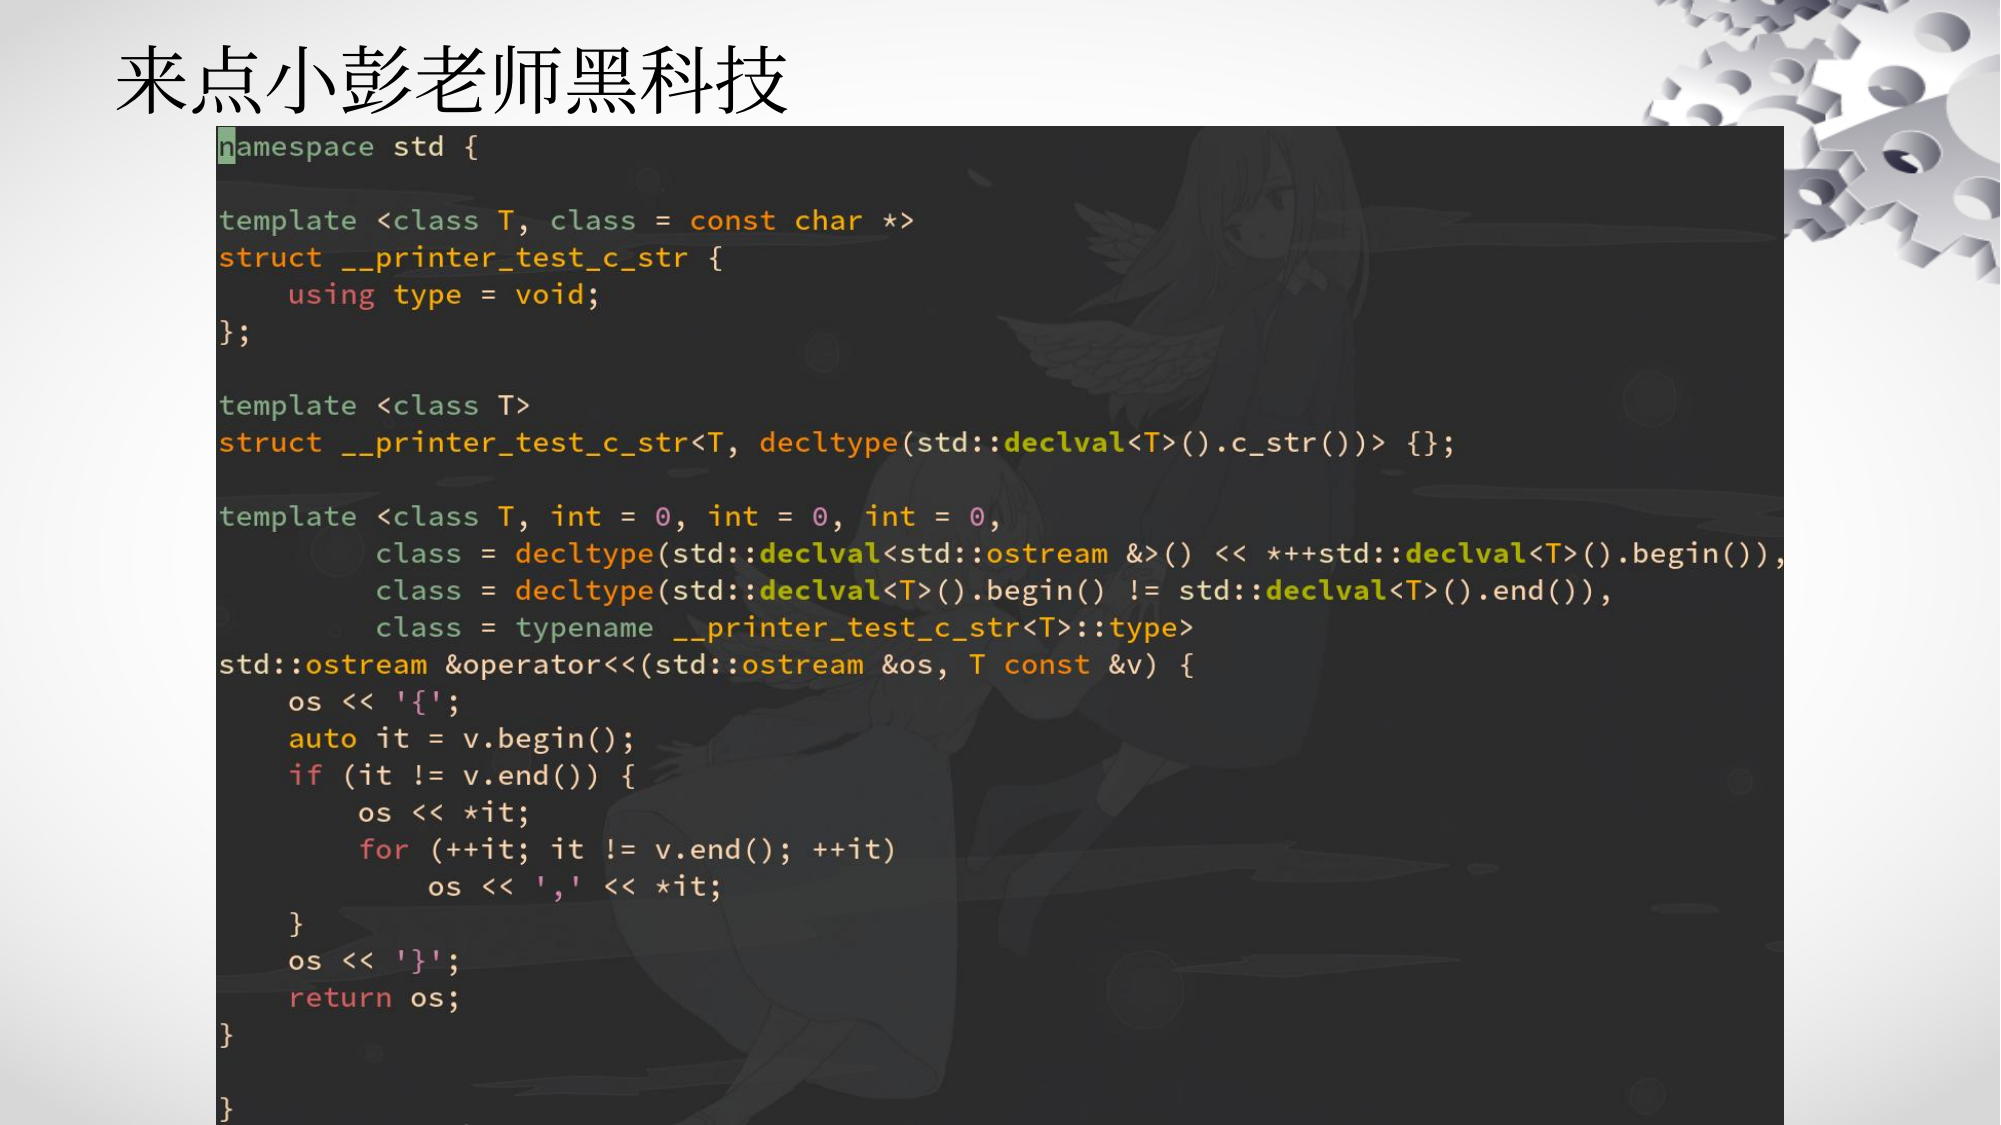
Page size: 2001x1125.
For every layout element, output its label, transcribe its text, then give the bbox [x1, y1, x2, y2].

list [216, 126, 1784, 1125]
title 来点小彭老师黑科技 [99, 30, 1901, 127]
picture [0, 0, 2000, 1125]
